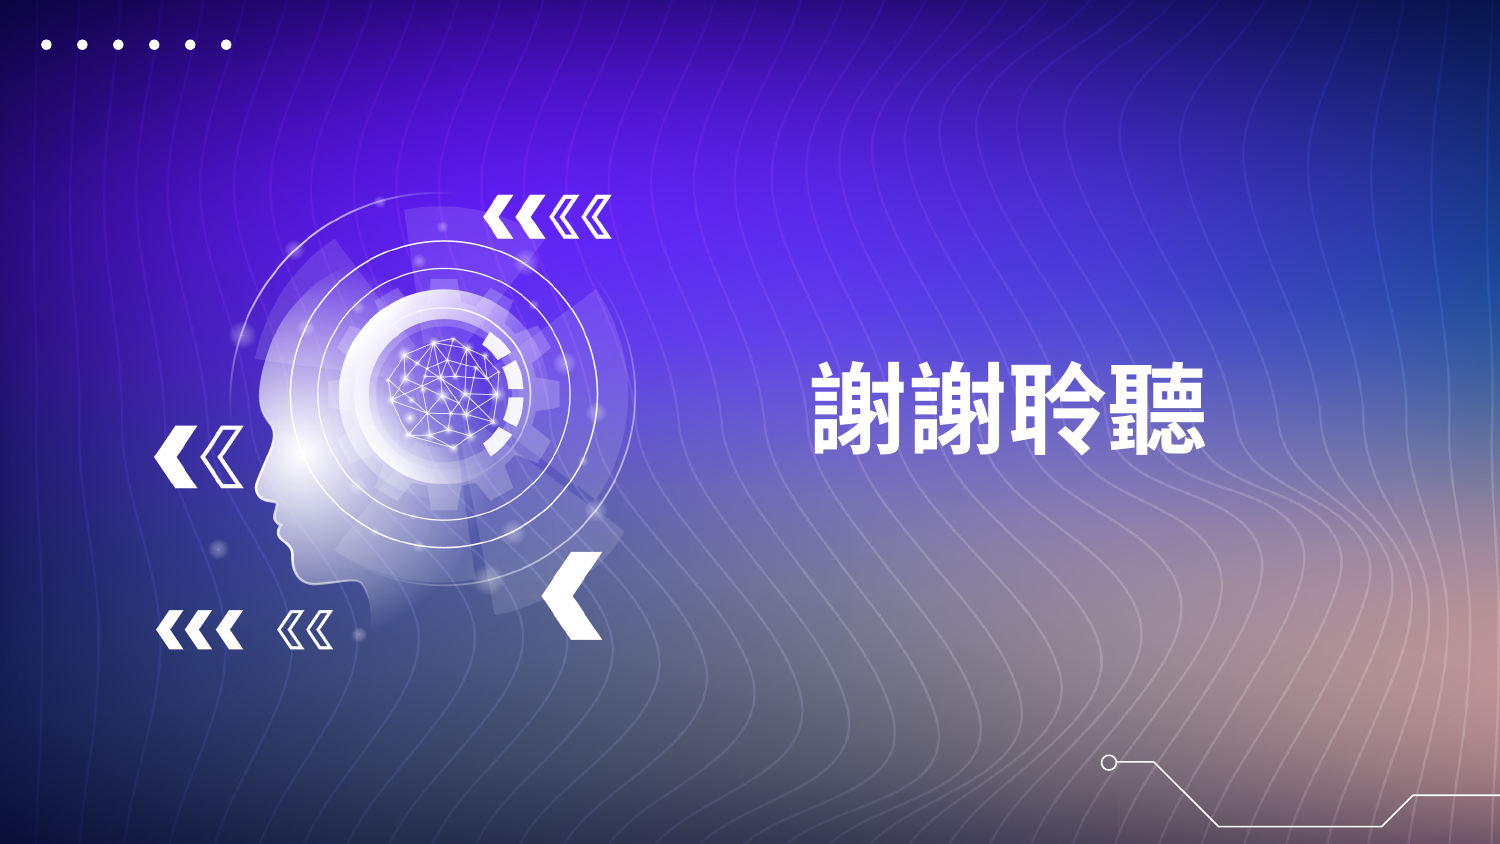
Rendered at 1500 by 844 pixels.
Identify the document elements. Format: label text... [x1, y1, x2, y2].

picture [0, 0, 1500, 844]
picture [1103, 757, 1115, 769]
title 謝謝聆聽 [651, 331, 1500, 426]
